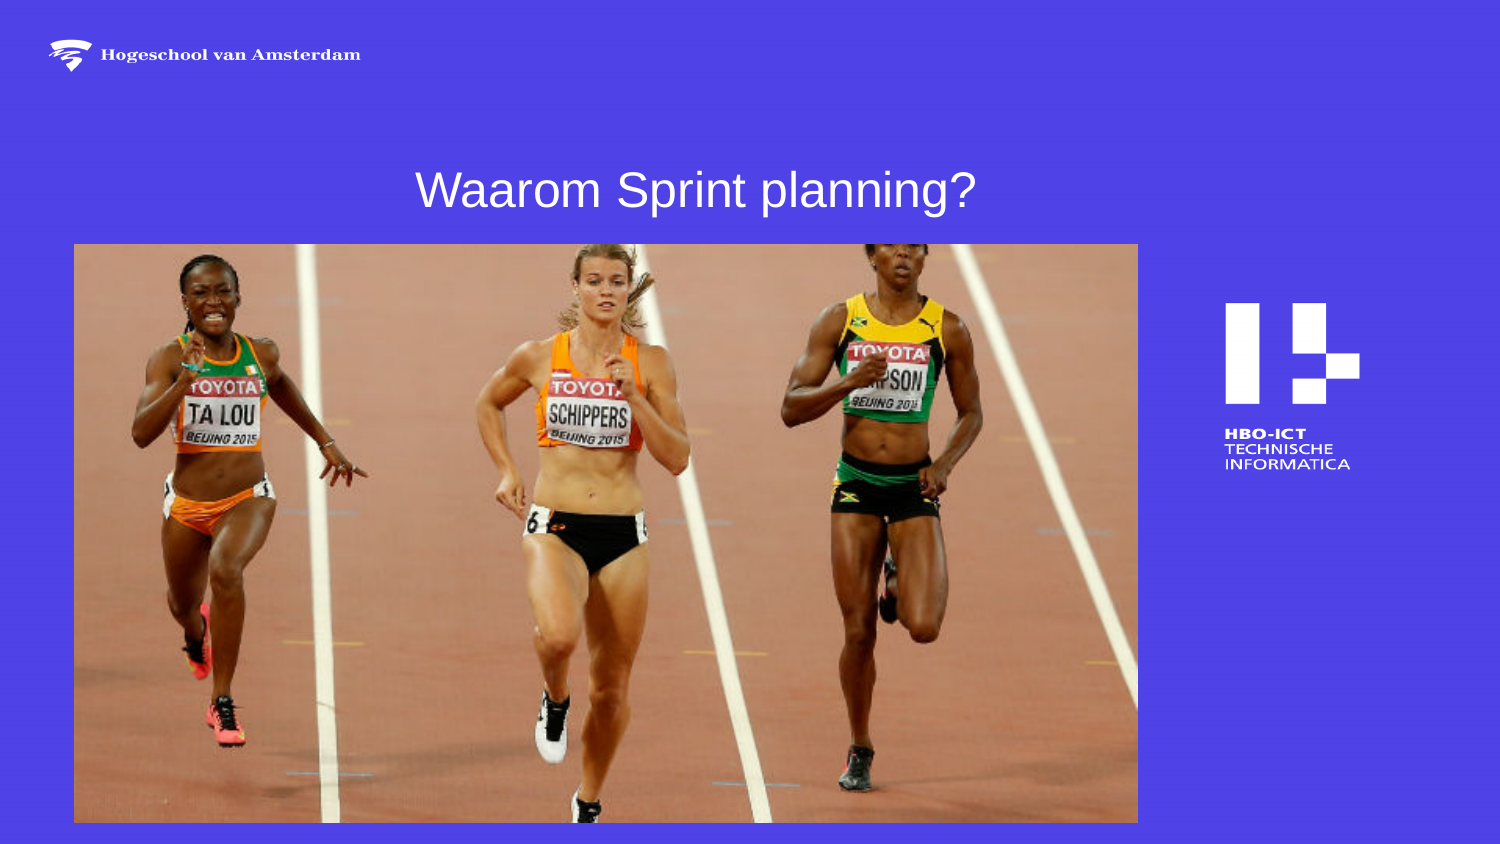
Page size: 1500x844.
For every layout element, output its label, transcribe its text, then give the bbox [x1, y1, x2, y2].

picture [0, 0, 1500, 844]
title Waarom Sprint planning? [59, 142, 1334, 324]
